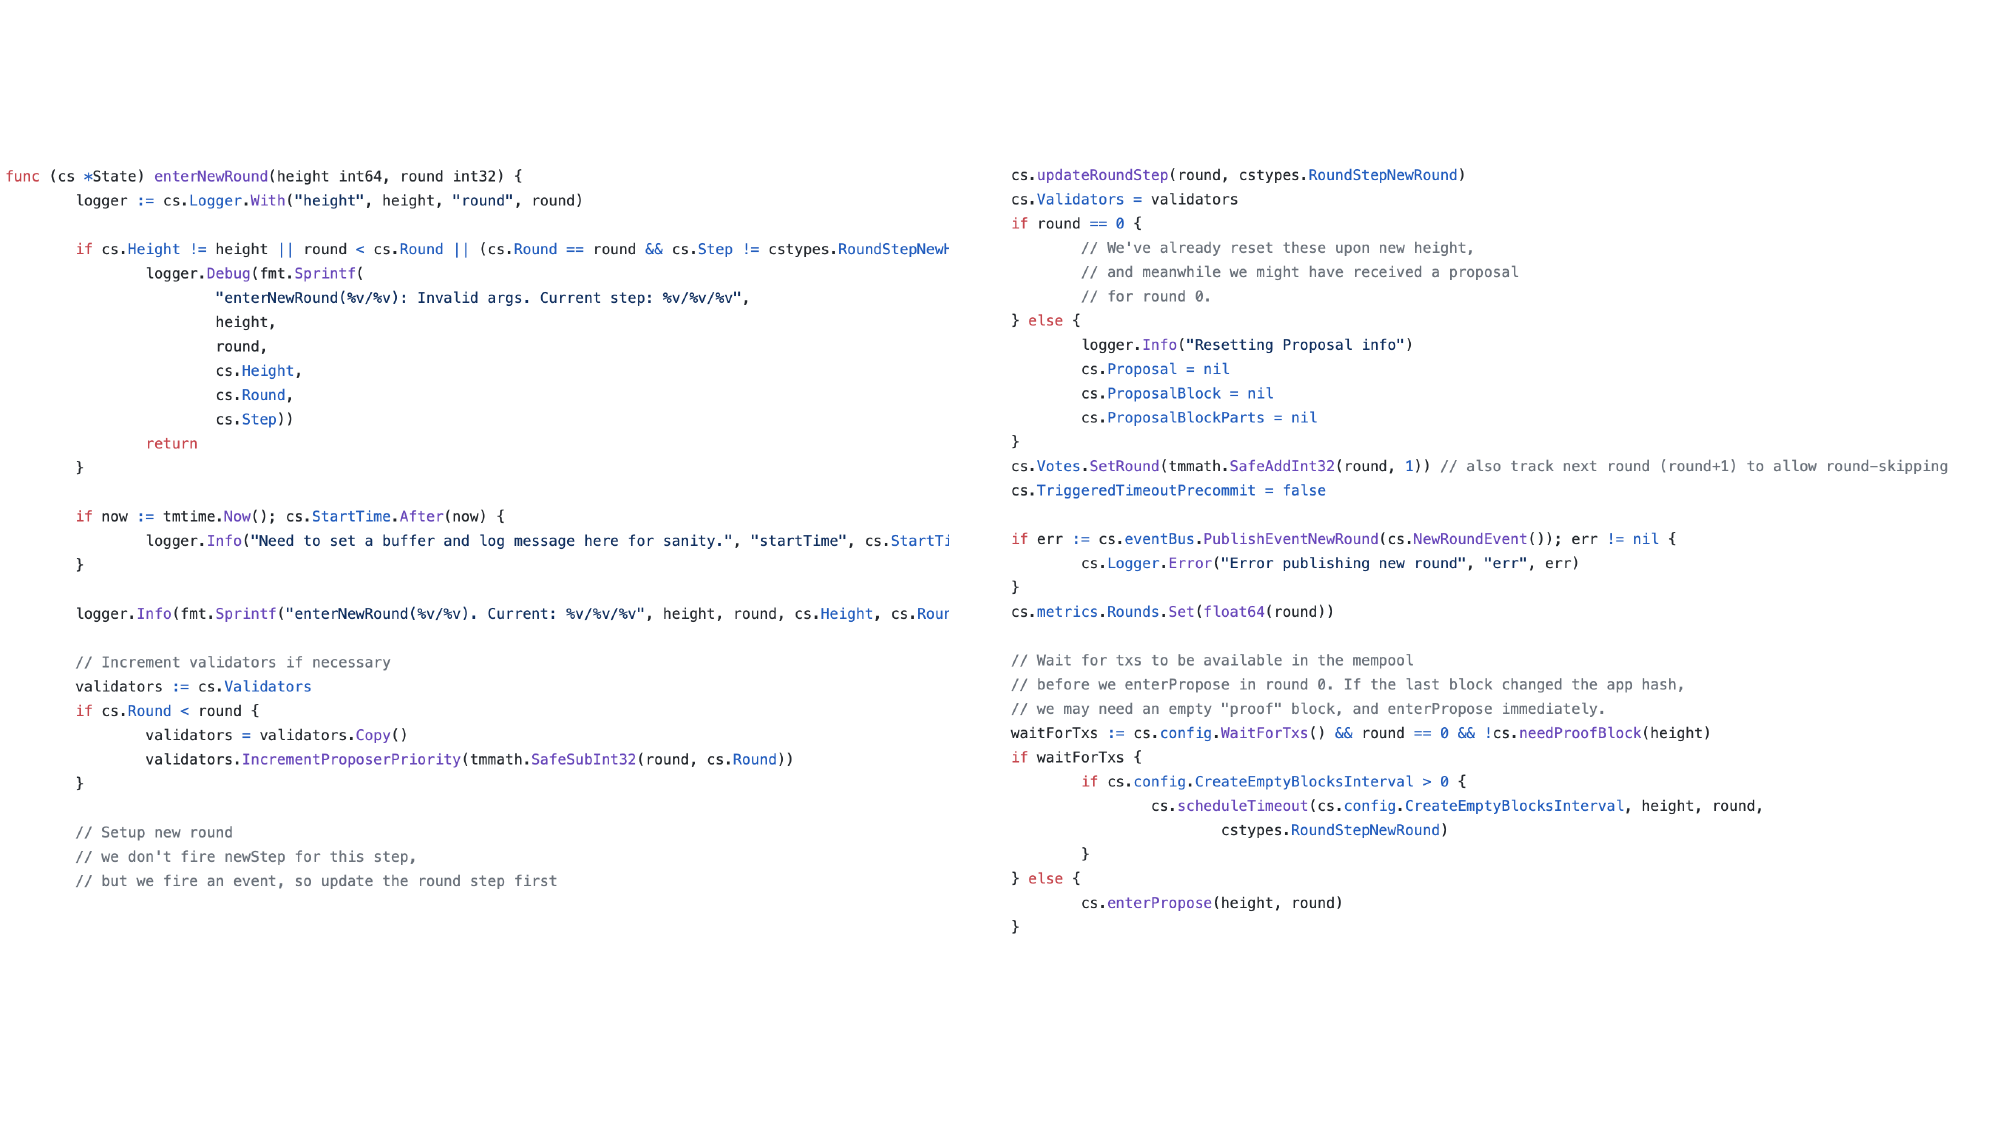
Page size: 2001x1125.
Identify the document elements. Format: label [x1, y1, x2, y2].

picture [0, 164, 1958, 961]
